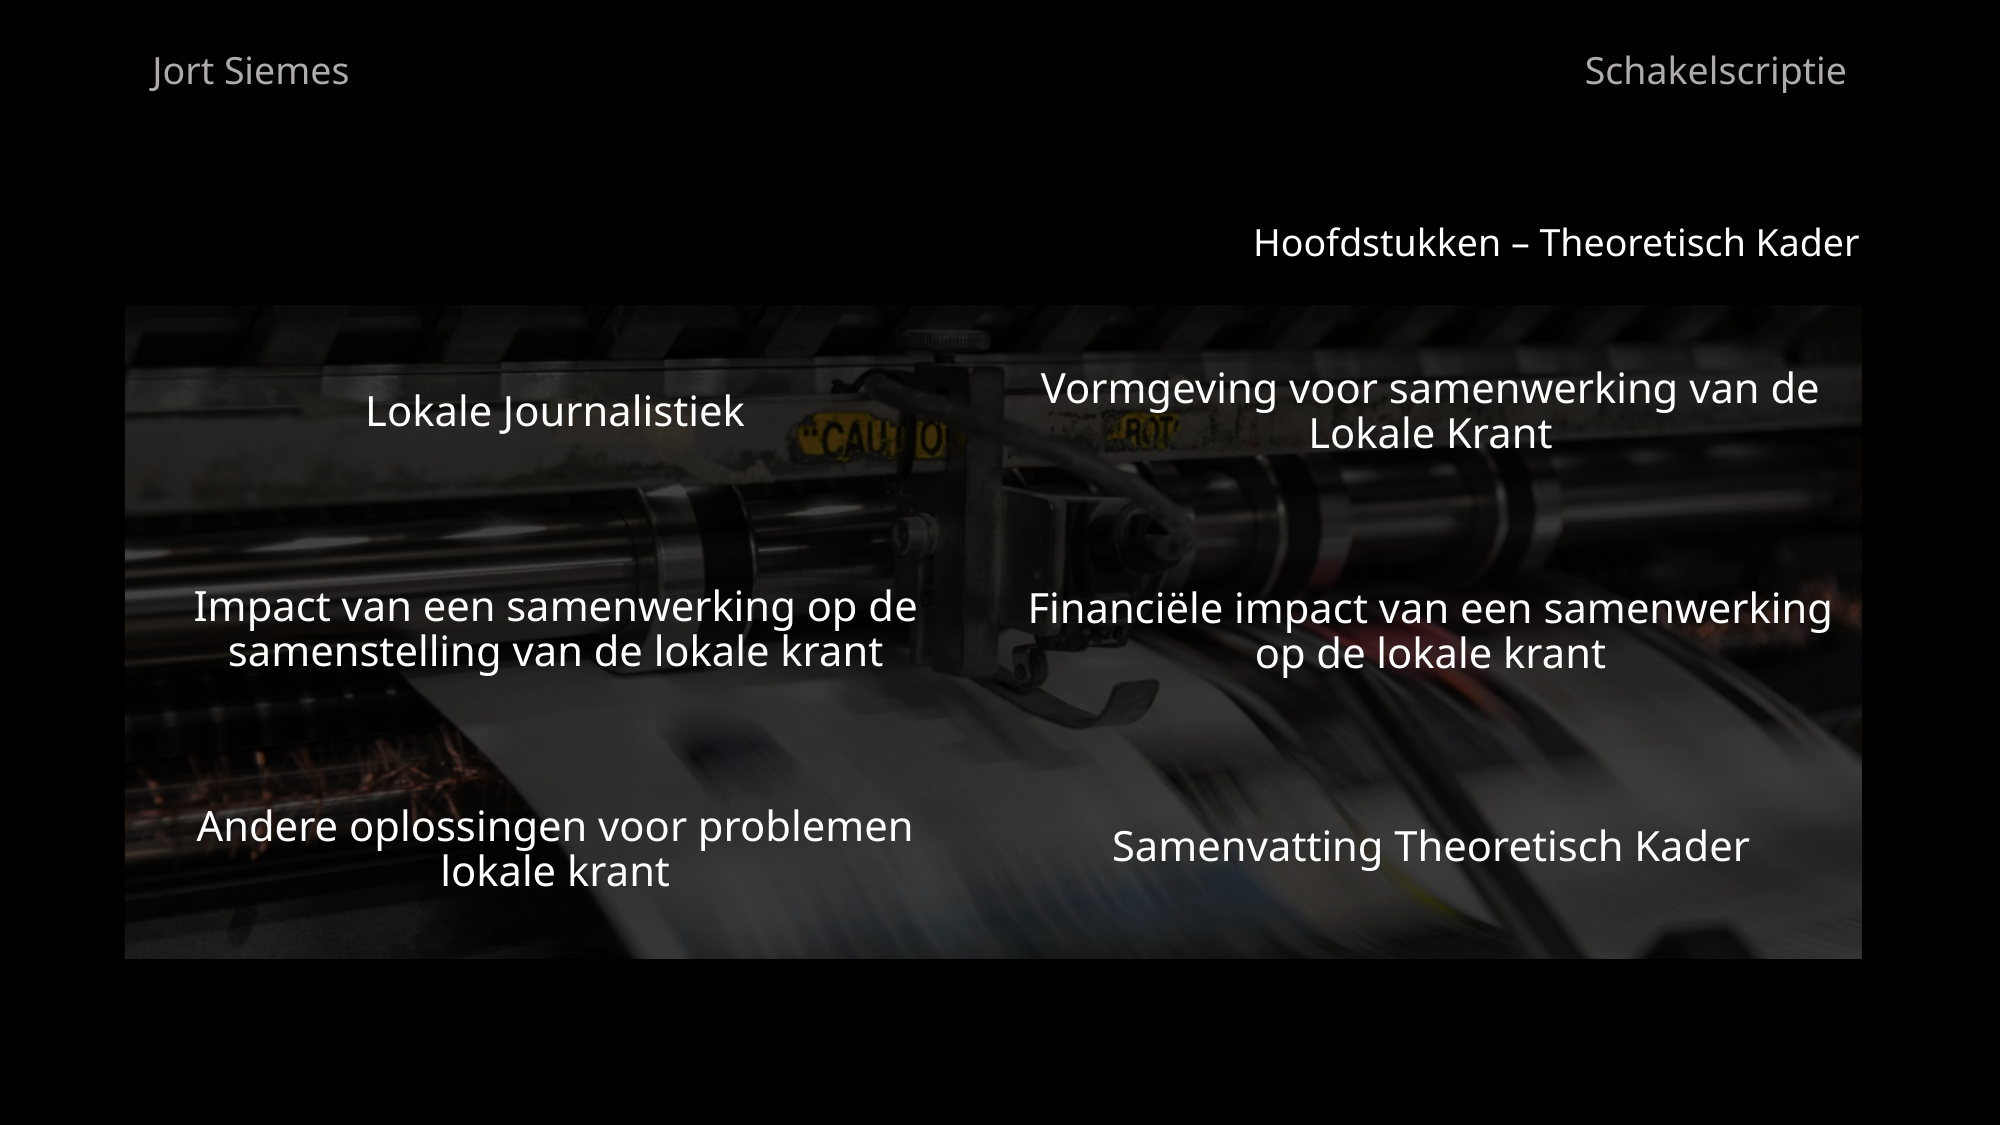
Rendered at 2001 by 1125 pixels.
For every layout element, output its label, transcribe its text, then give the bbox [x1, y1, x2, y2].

text_box Jort Siemes [137, 38, 999, 106]
text_box Schakelscriptie [999, 38, 1863, 106]
picture [124, 304, 1862, 959]
title Hoofdstukken – Theoretisch Kader [1190, 210, 1876, 278]
